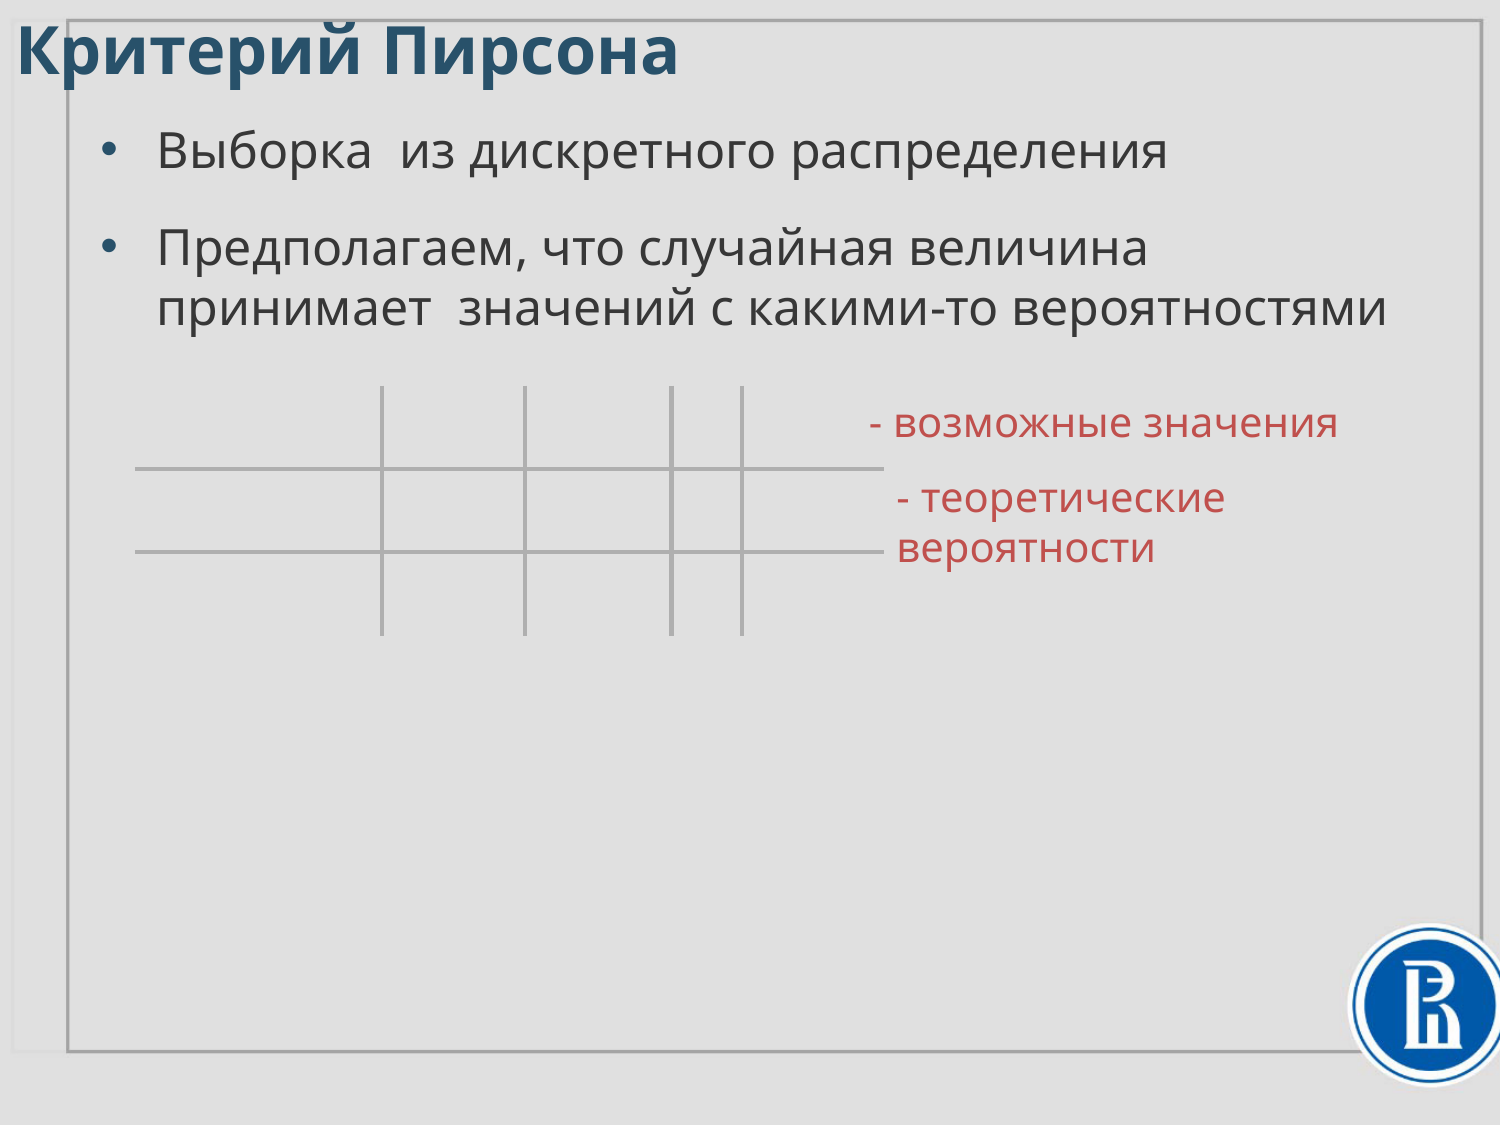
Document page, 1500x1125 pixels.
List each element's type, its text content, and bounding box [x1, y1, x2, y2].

text_box - теоретические вероятности [881, 462, 1500, 578]
title Критерий Пирсона [0, 0, 1500, 102]
text_box - возможные значения [853, 388, 1354, 454]
picture [674, 471, 740, 550]
picture [384, 471, 523, 550]
picture [527, 471, 669, 550]
picture [744, 471, 881, 550]
picture [0, 102, 1500, 1125]
